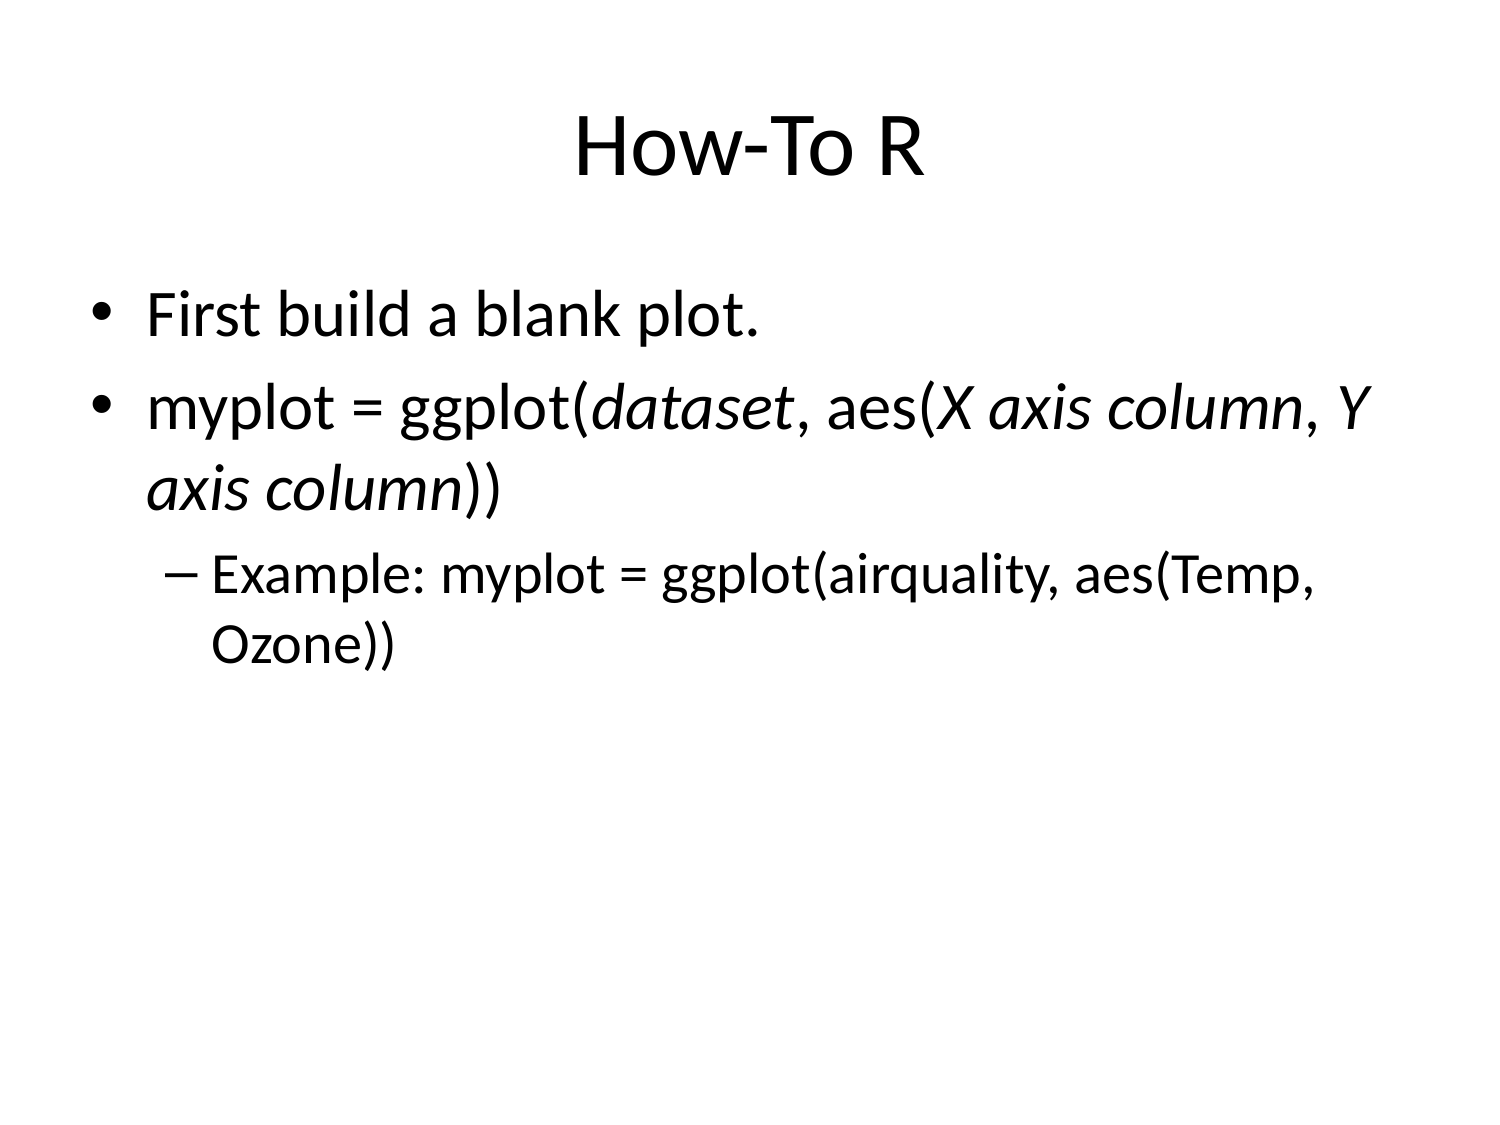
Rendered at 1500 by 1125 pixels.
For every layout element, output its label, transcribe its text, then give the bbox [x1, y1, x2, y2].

title How-To R [75, 45, 1425, 233]
list First build a blank plot. myplot = ggplot(dataset, aes(X axis column, Y axis column)) Example: myplot = ggplot(airquality, aes(Temp, Ozone)) [75, 262, 1425, 1005]
